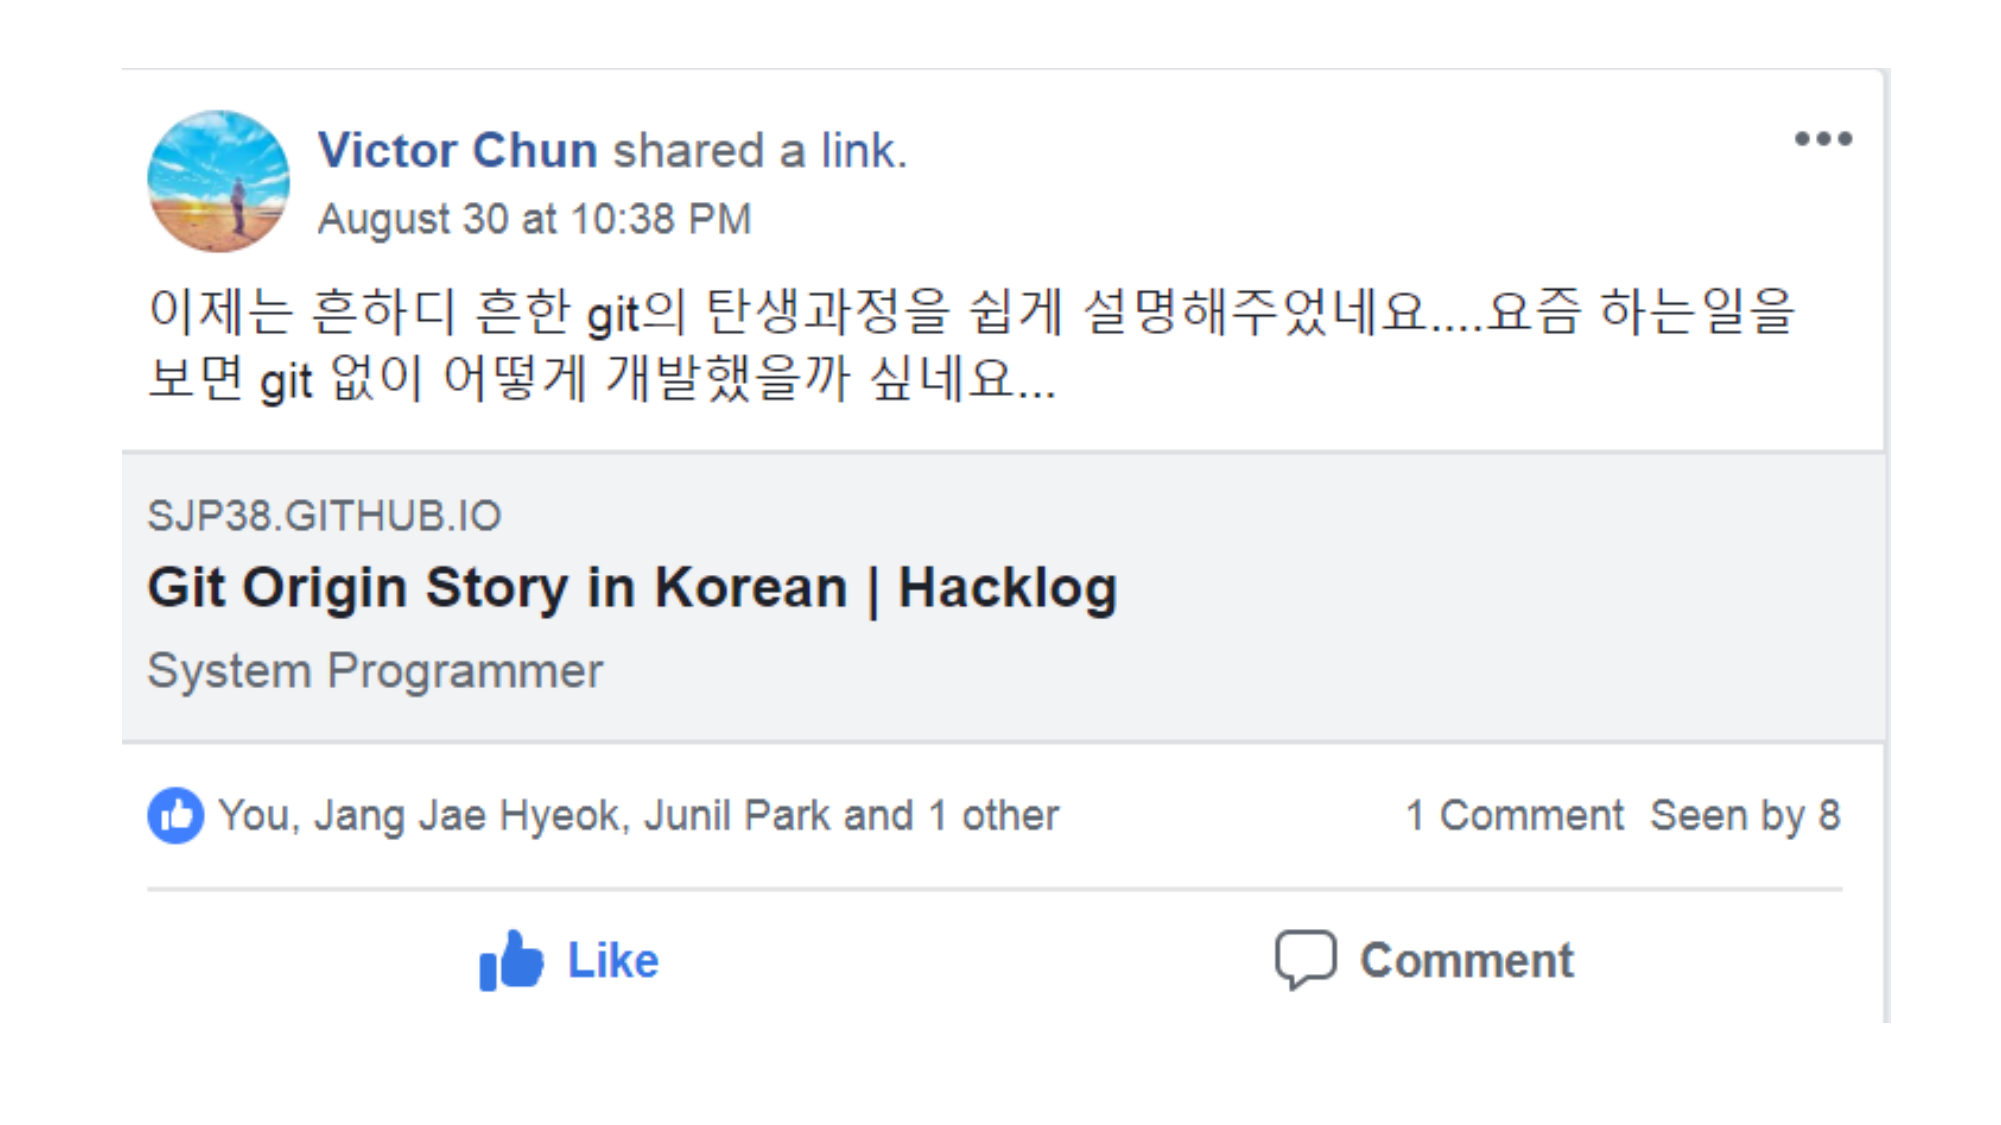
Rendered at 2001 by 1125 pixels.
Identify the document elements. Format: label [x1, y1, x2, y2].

picture [122, 68, 1891, 1023]
